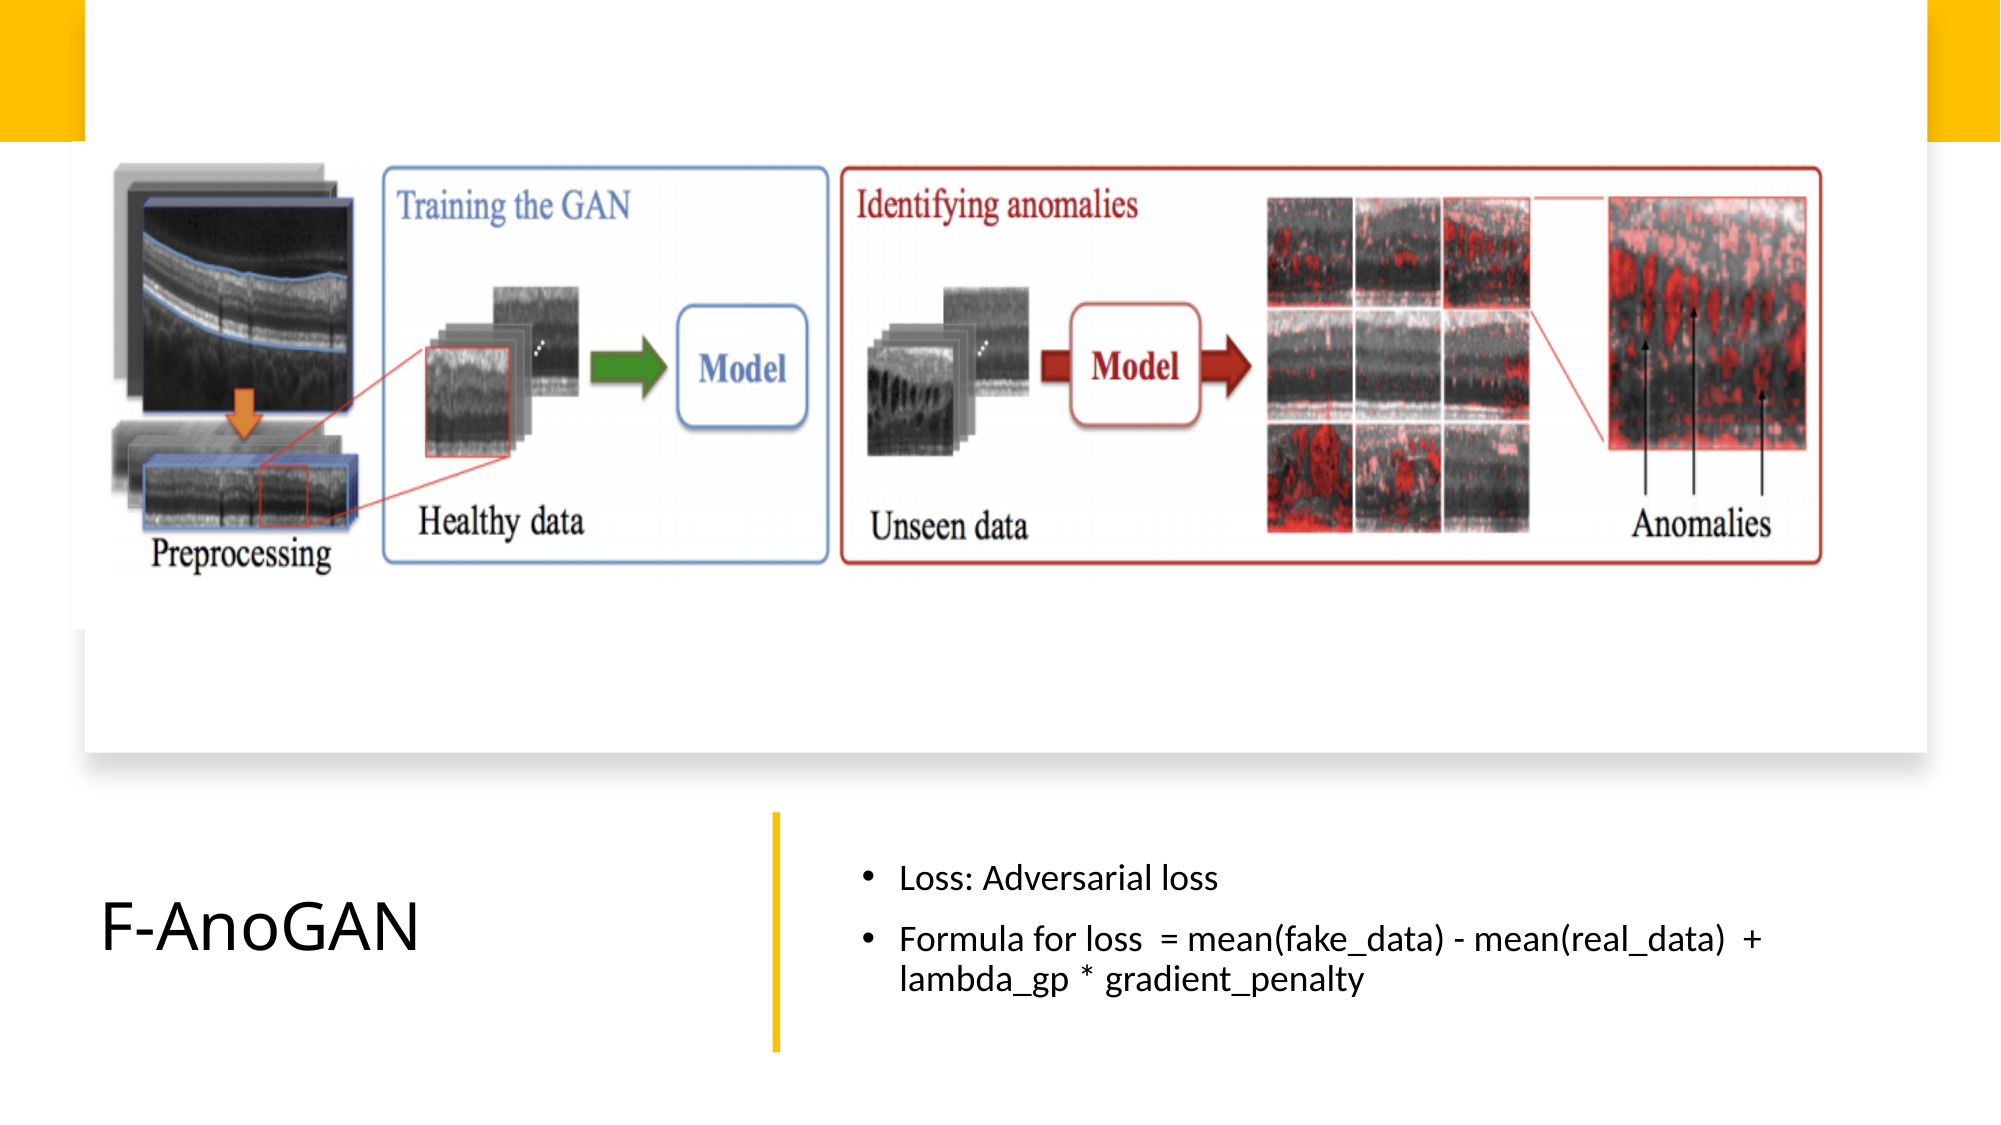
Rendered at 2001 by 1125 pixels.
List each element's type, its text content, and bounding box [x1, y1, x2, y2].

text_box [772, 811, 781, 1053]
picture [72, 141, 1878, 629]
text_box [0, 0, 84, 143]
title F-AnoGAN [84, 801, 721, 1057]
text_box [0, 143, 2000, 1125]
text_box [84, 0, 1928, 754]
text_box [1928, 0, 2000, 143]
list Loss: Adversarial loss Formula for loss = mean(fake_data) - mean(real_data) + lambda_gp * gradient_penalty [846, 801, 1928, 1057]
